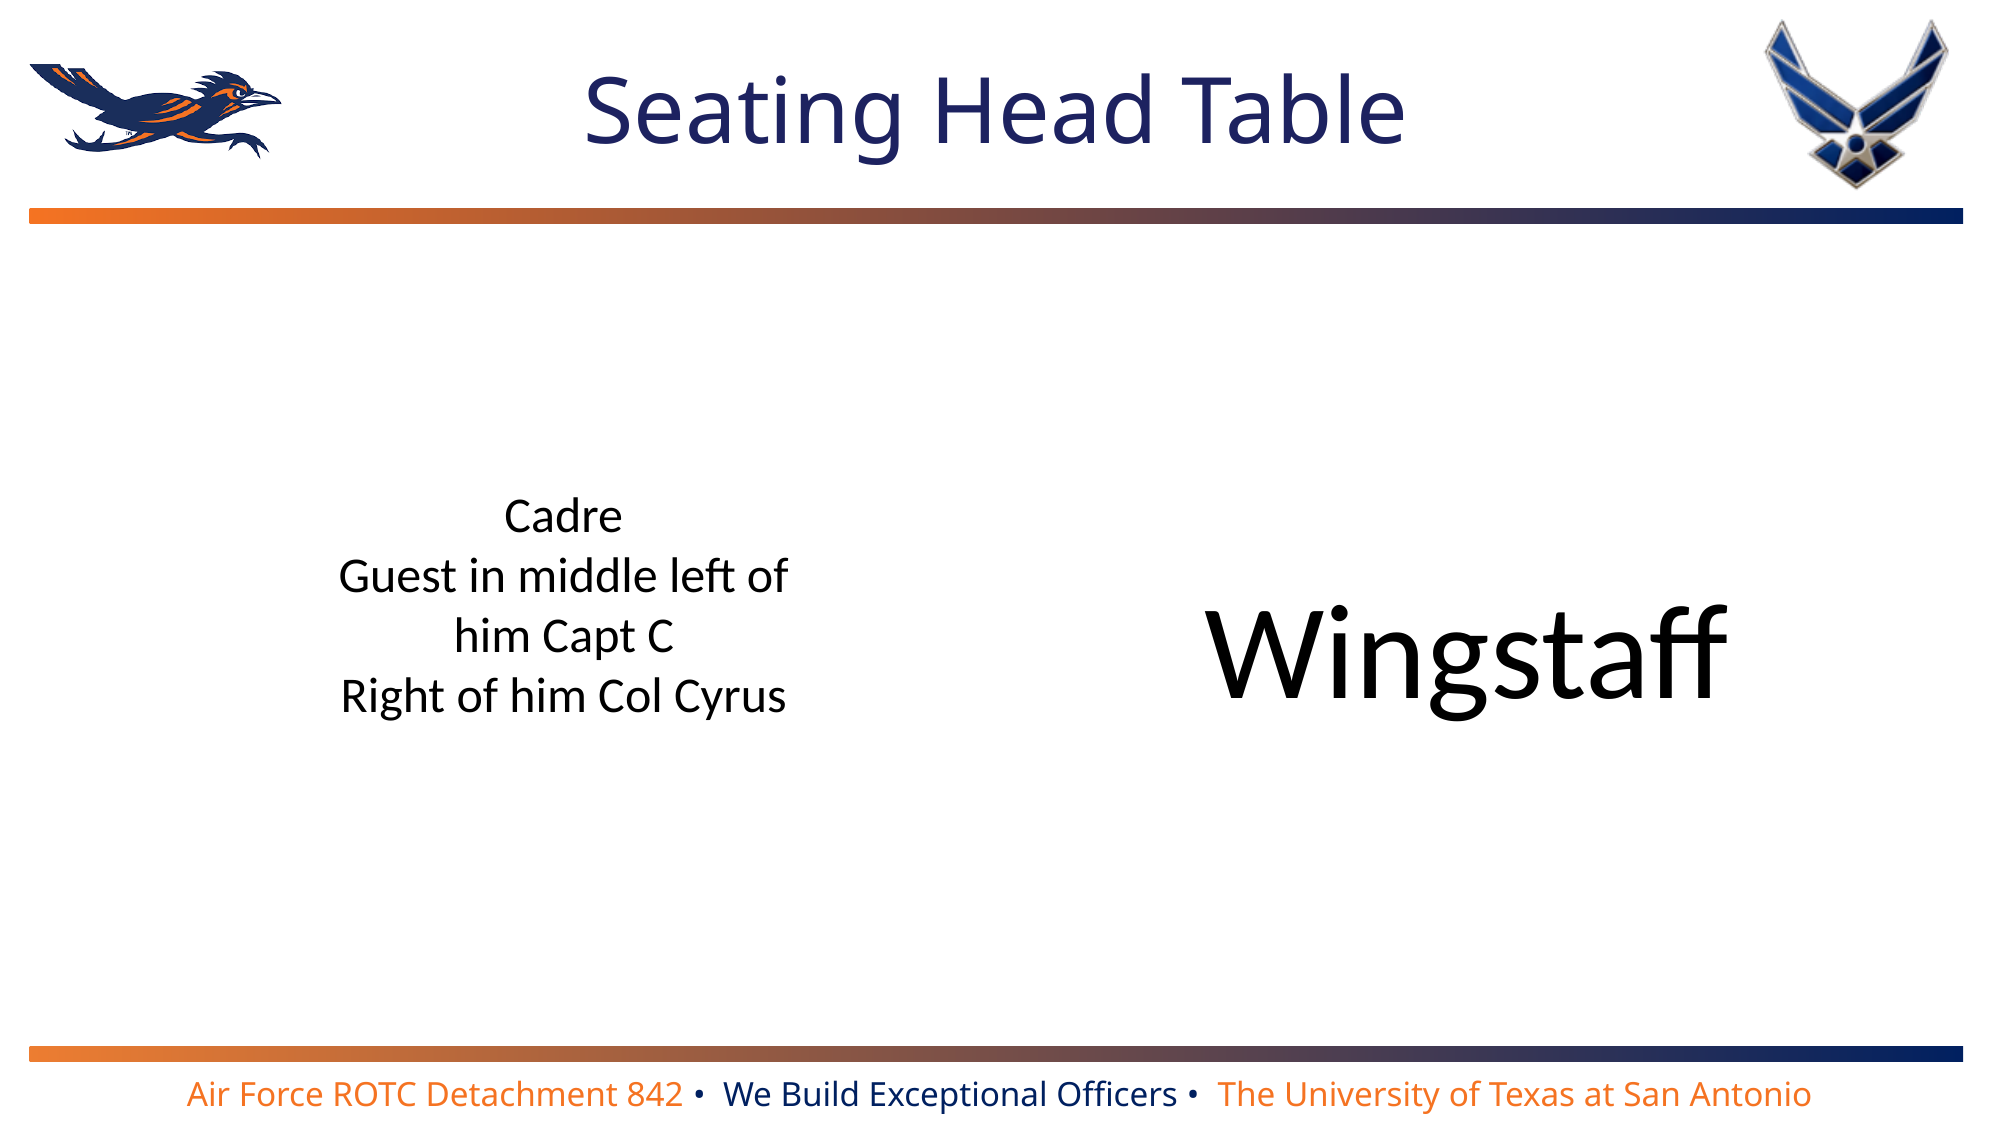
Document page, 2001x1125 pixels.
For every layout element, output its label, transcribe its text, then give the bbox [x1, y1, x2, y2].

text_box [29, 208, 1964, 224]
picture [29, 64, 282, 161]
text_box [29, 1046, 1964, 1062]
picture [1724, 18, 1988, 205]
text_box Wingstaff [1189, 548, 1754, 722]
text_box Air Force ROTC Detachment 842 • We Build Exceptional Officers • The University of Texas at San Antonio [0, 1065, 2000, 1121]
text_box Cadre Guest in middle left of him Capt C Right of him Col Cyrus [281, 467, 846, 750]
text_box Seating Head Table [378, 44, 1615, 171]
